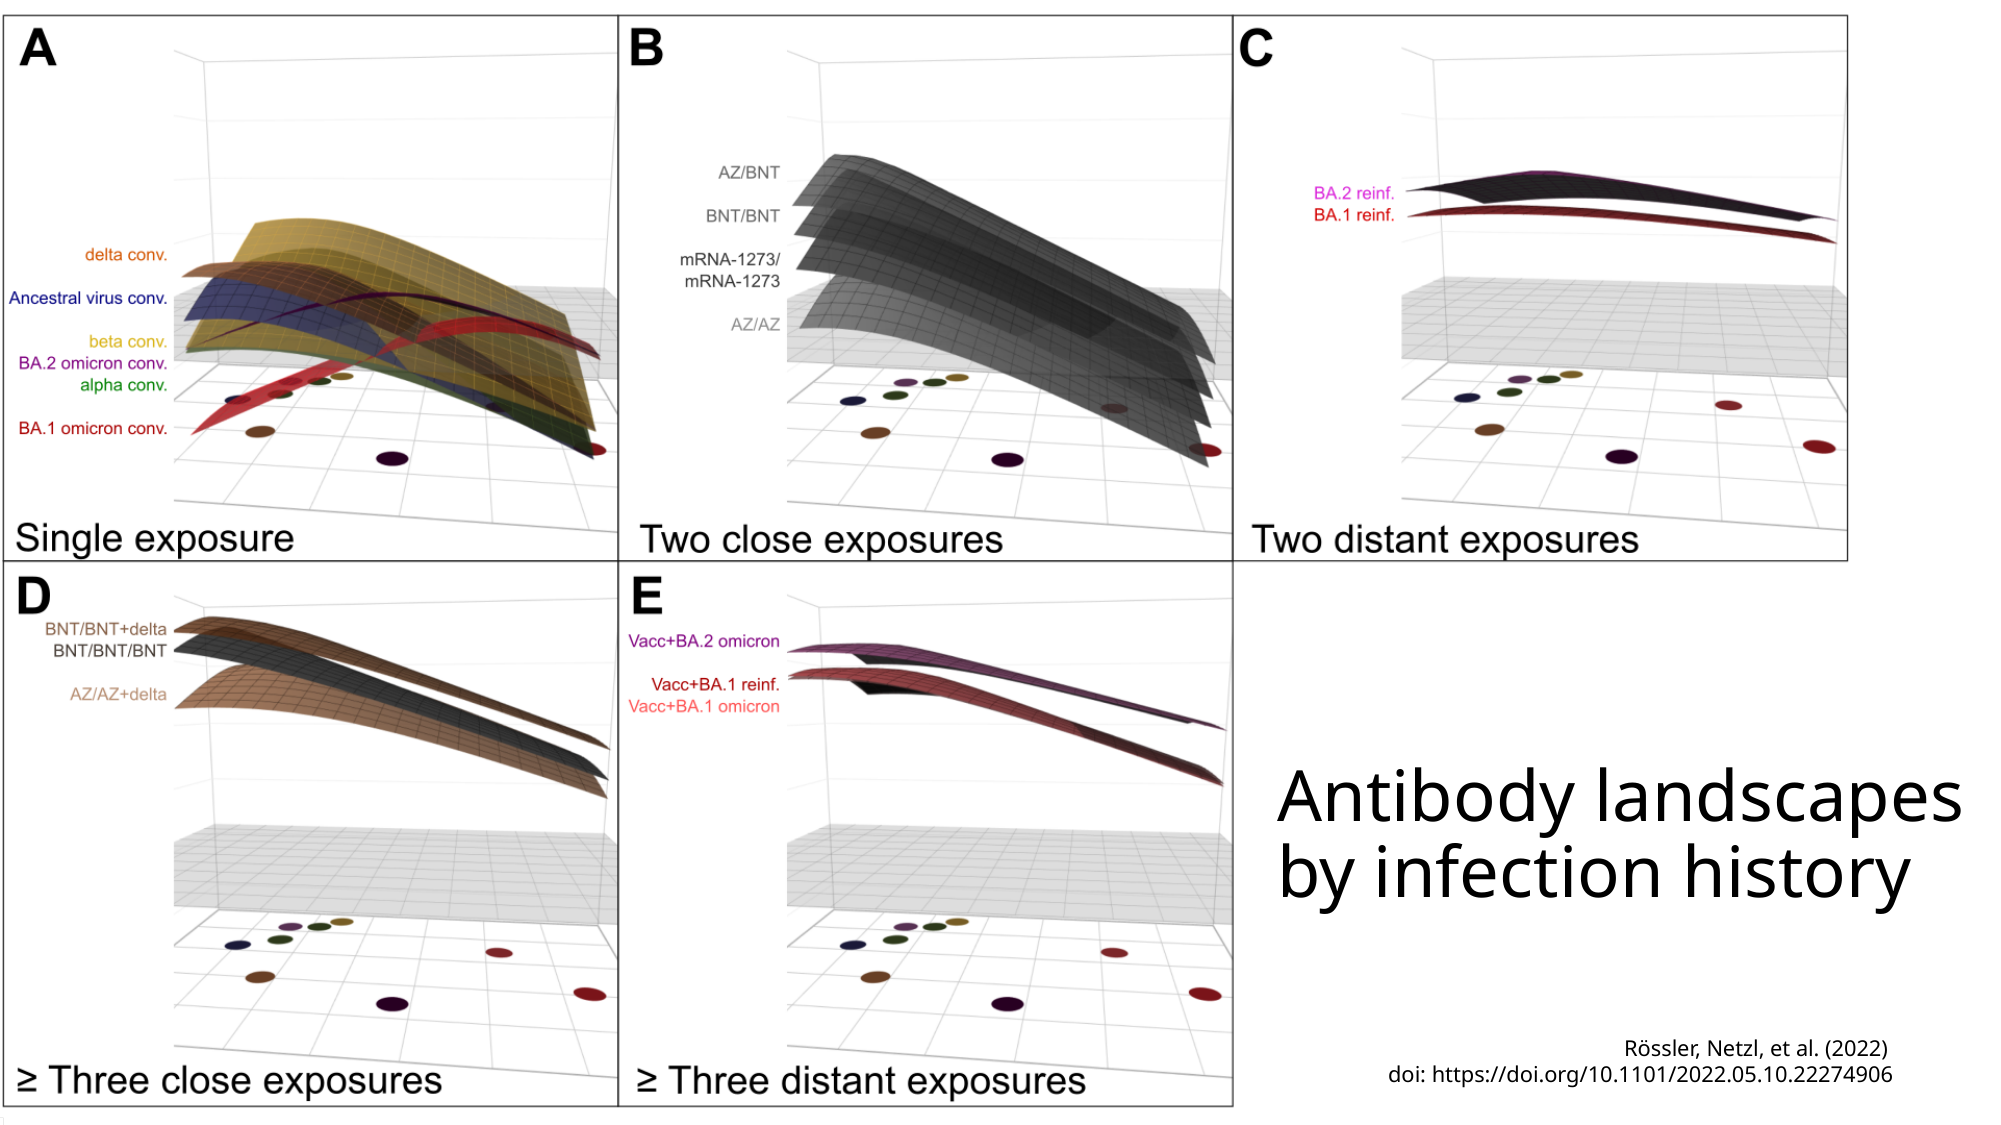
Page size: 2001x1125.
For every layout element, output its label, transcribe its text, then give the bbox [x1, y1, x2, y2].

text_box Rössler, Netzl, et al. (2022) doi: https://doi.org/10.1101/2022.05.10.22274906 [1850, 1027, 1909, 1095]
title Antibody landscapes by infection history [1850, 727, 2000, 946]
picture [0, 9, 1850, 1125]
